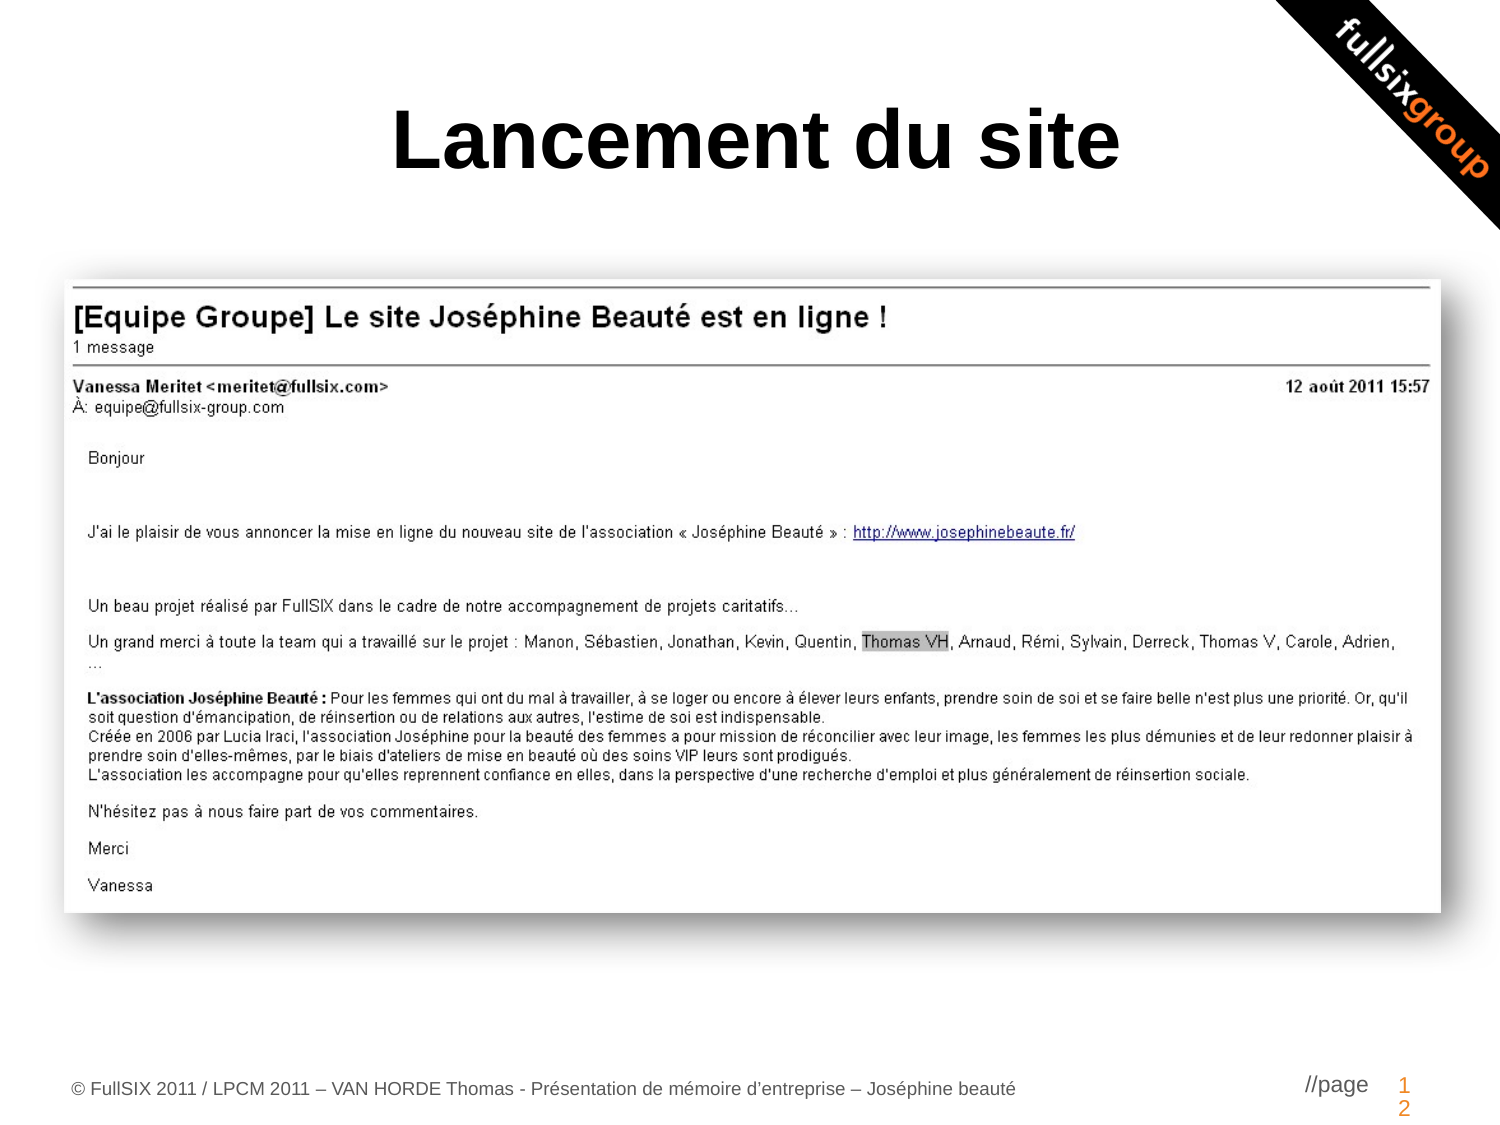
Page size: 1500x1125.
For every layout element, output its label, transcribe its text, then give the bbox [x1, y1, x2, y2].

picture [64, 279, 1442, 913]
picture [1275, 0, 1500, 237]
slide_number 12 [1382, 1065, 1424, 1105]
title Lancement du site [301, 78, 1213, 218]
